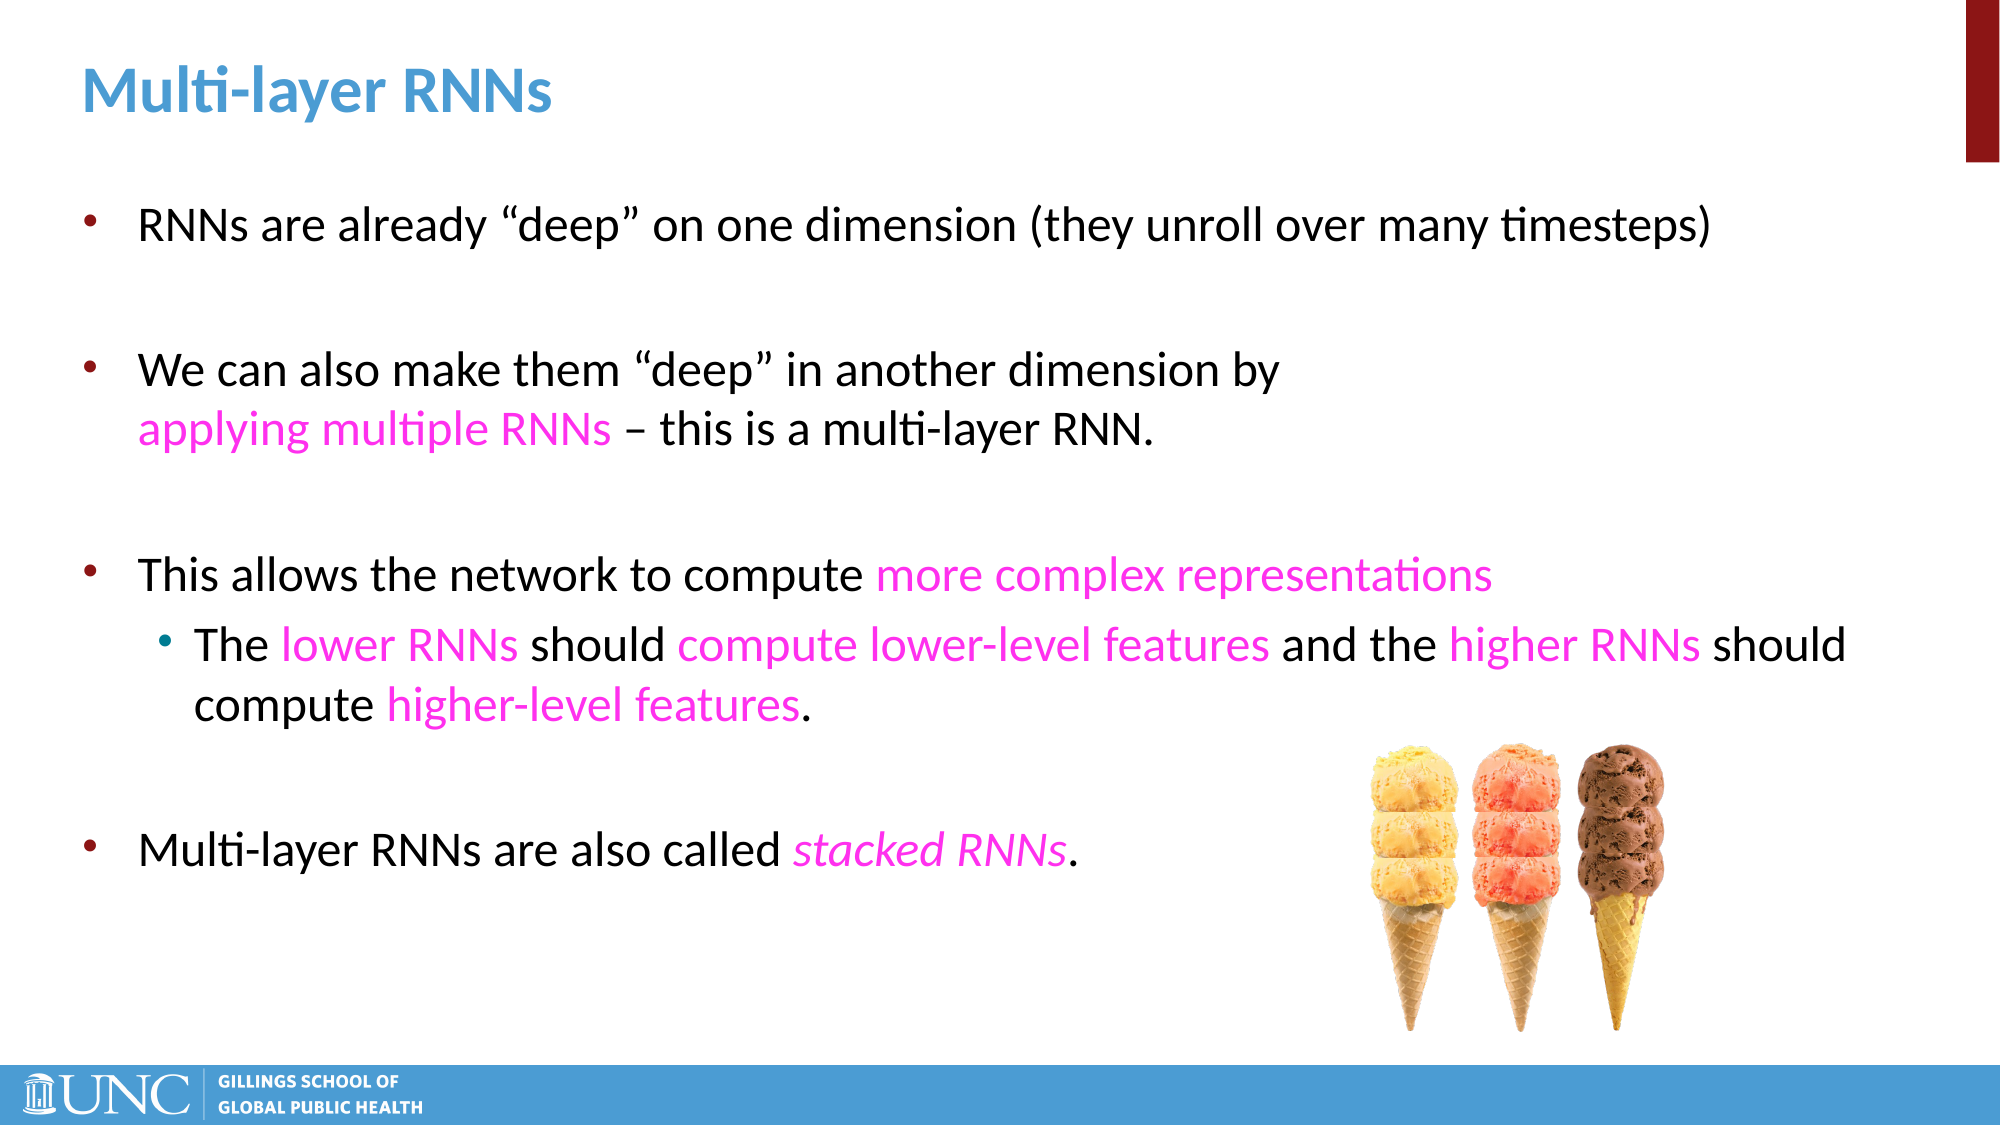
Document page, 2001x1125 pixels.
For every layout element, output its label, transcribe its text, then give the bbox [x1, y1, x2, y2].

text_box RNNs are already “deep” on one dimension (they unroll over many timesteps) We can also make them “deep” in another dimension by applying multiple RNNs – this is a multi-layer RNN. [79, 188, 1723, 456]
picture [23, 1068, 422, 1120]
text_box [1361, 737, 1675, 1038]
text_box Multi-layer RNNs are also called stacked RNNs. [79, 813, 1089, 876]
title Multi-layer RNNs [79, 43, 1896, 234]
text_box This allows the network to compute more complex representations The lower RNNs should compute lower-level features and the higher RNNs should compute higher-level features. [79, 528, 1858, 731]
